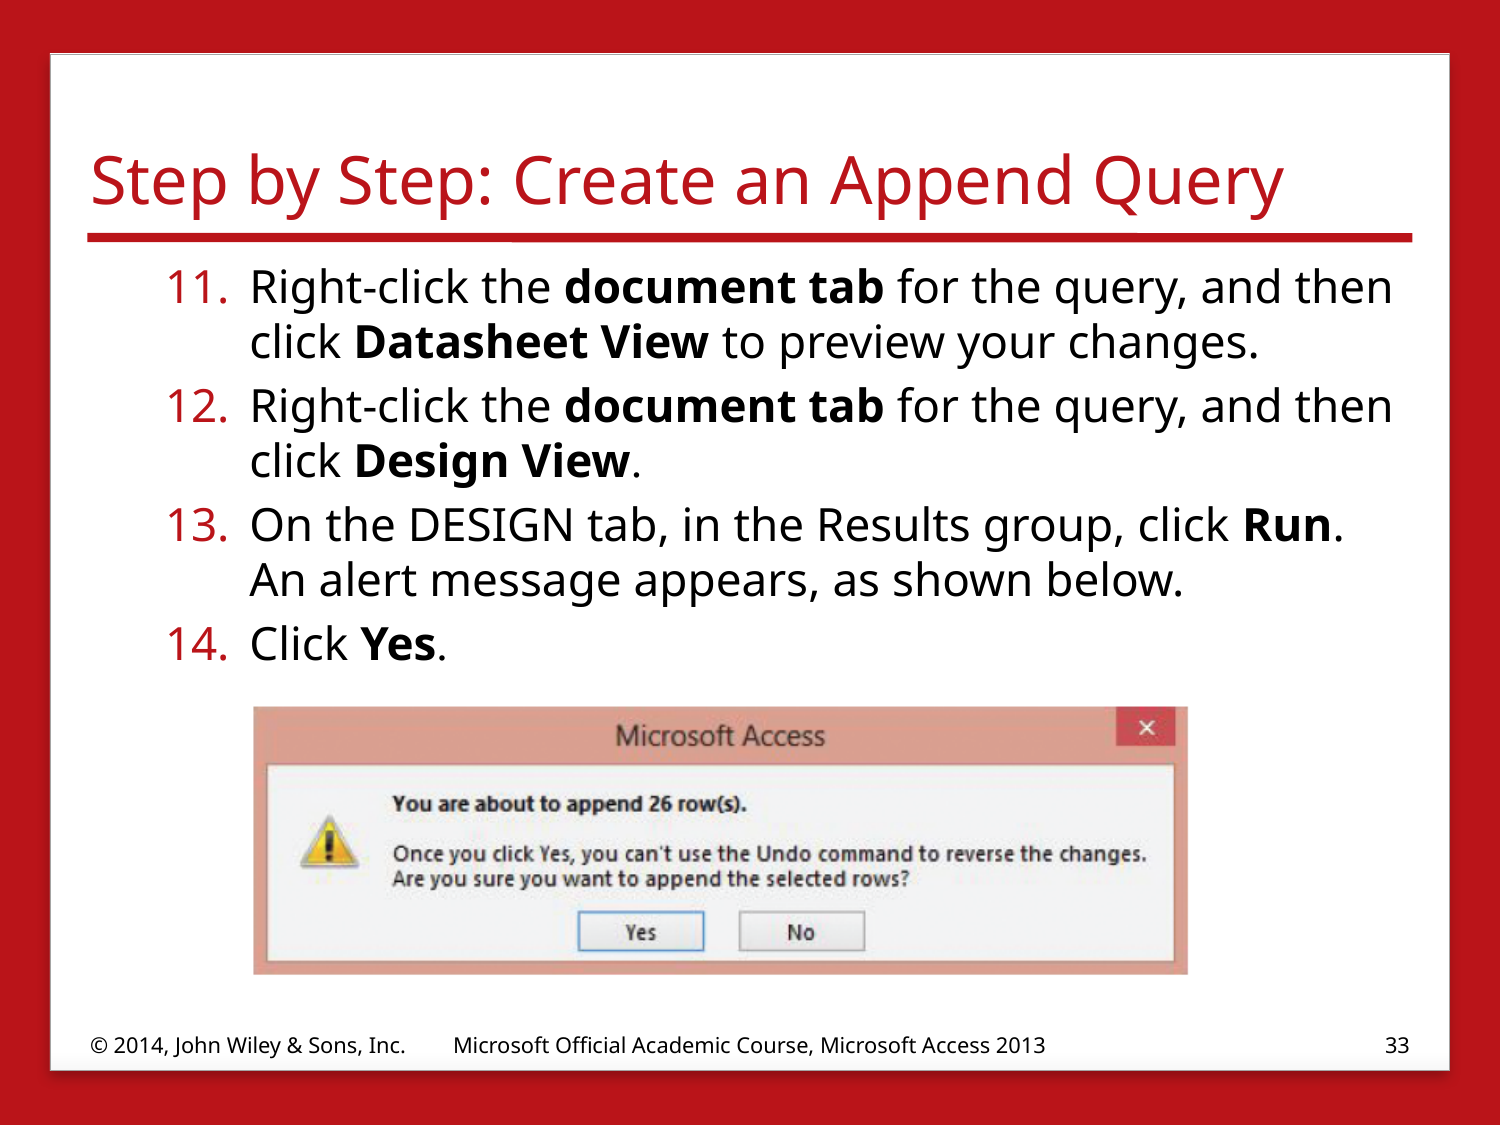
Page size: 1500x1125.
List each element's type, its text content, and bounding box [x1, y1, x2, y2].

slide_number 33 [1074, 1024, 1426, 1103]
title Step by Step: Create an Append Query [74, 74, 1426, 226]
footer Microsoft Official Academic Course, Microsoft Access 2013 [431, 1024, 1069, 1103]
picture [249, 699, 1196, 987]
slide_number © 2014, John Wiley & Sons, Inc. [74, 1024, 426, 1103]
list Right-click the document tab for the query, and then click Datasheet View to preview your changes. Right-click the document tab for the query, and then click Design View. On the DESIGN tab, in the Results group, click Run. An alert message appears, as shown below. Click Yes. [75, 249, 1425, 1063]
